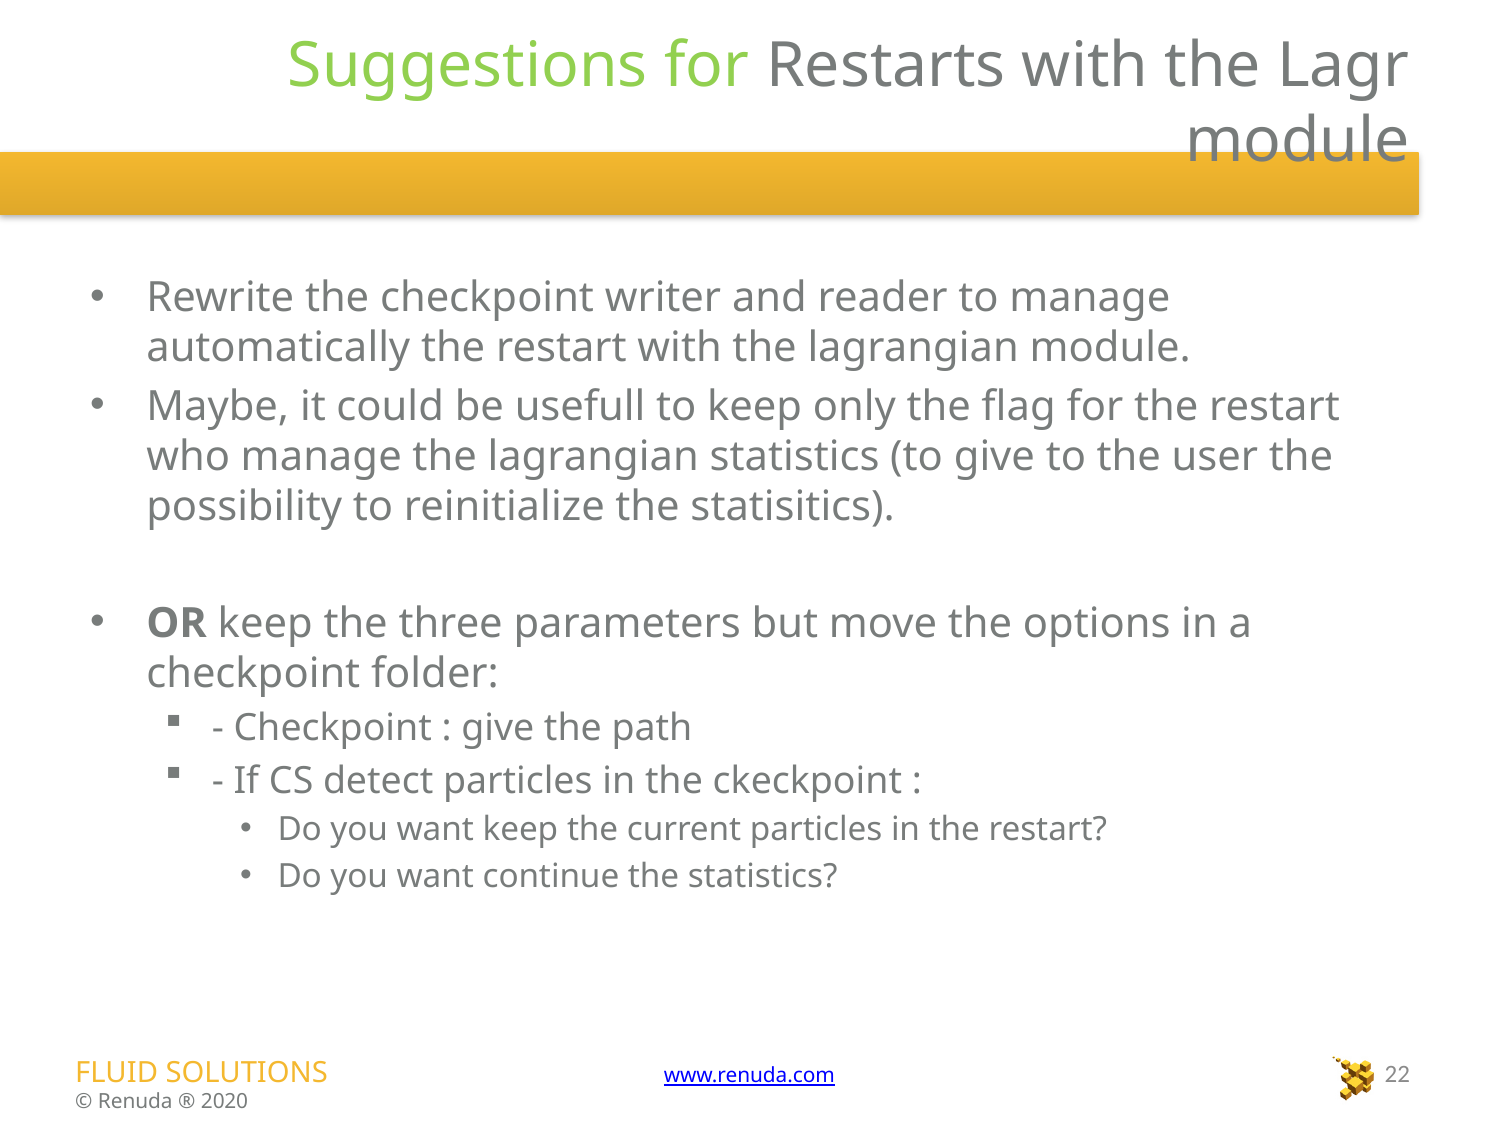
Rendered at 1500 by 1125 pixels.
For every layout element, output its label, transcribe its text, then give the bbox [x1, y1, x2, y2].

list Rewrite the checkpoint writer and reader to manage automatically the restart with the lagrangian module. Maybe, it could be usefull to keep only the flag for the restart who manage the lagrangian statistics (to give to the user the possibility to reinitialize the statisitics). OR keep the three parameters but move the options in a checkpoint folder: - Checkpoint : give the path - If CS detect particles in the ckeckpoint : Do you want keep the current particles in the restart? Do you want continue the statistics? [75, 262, 1425, 1005]
title Suggestions for Restarts with the Lagr module [110, 45, 1425, 153]
slide_number 22 [1074, 1042, 1425, 1103]
